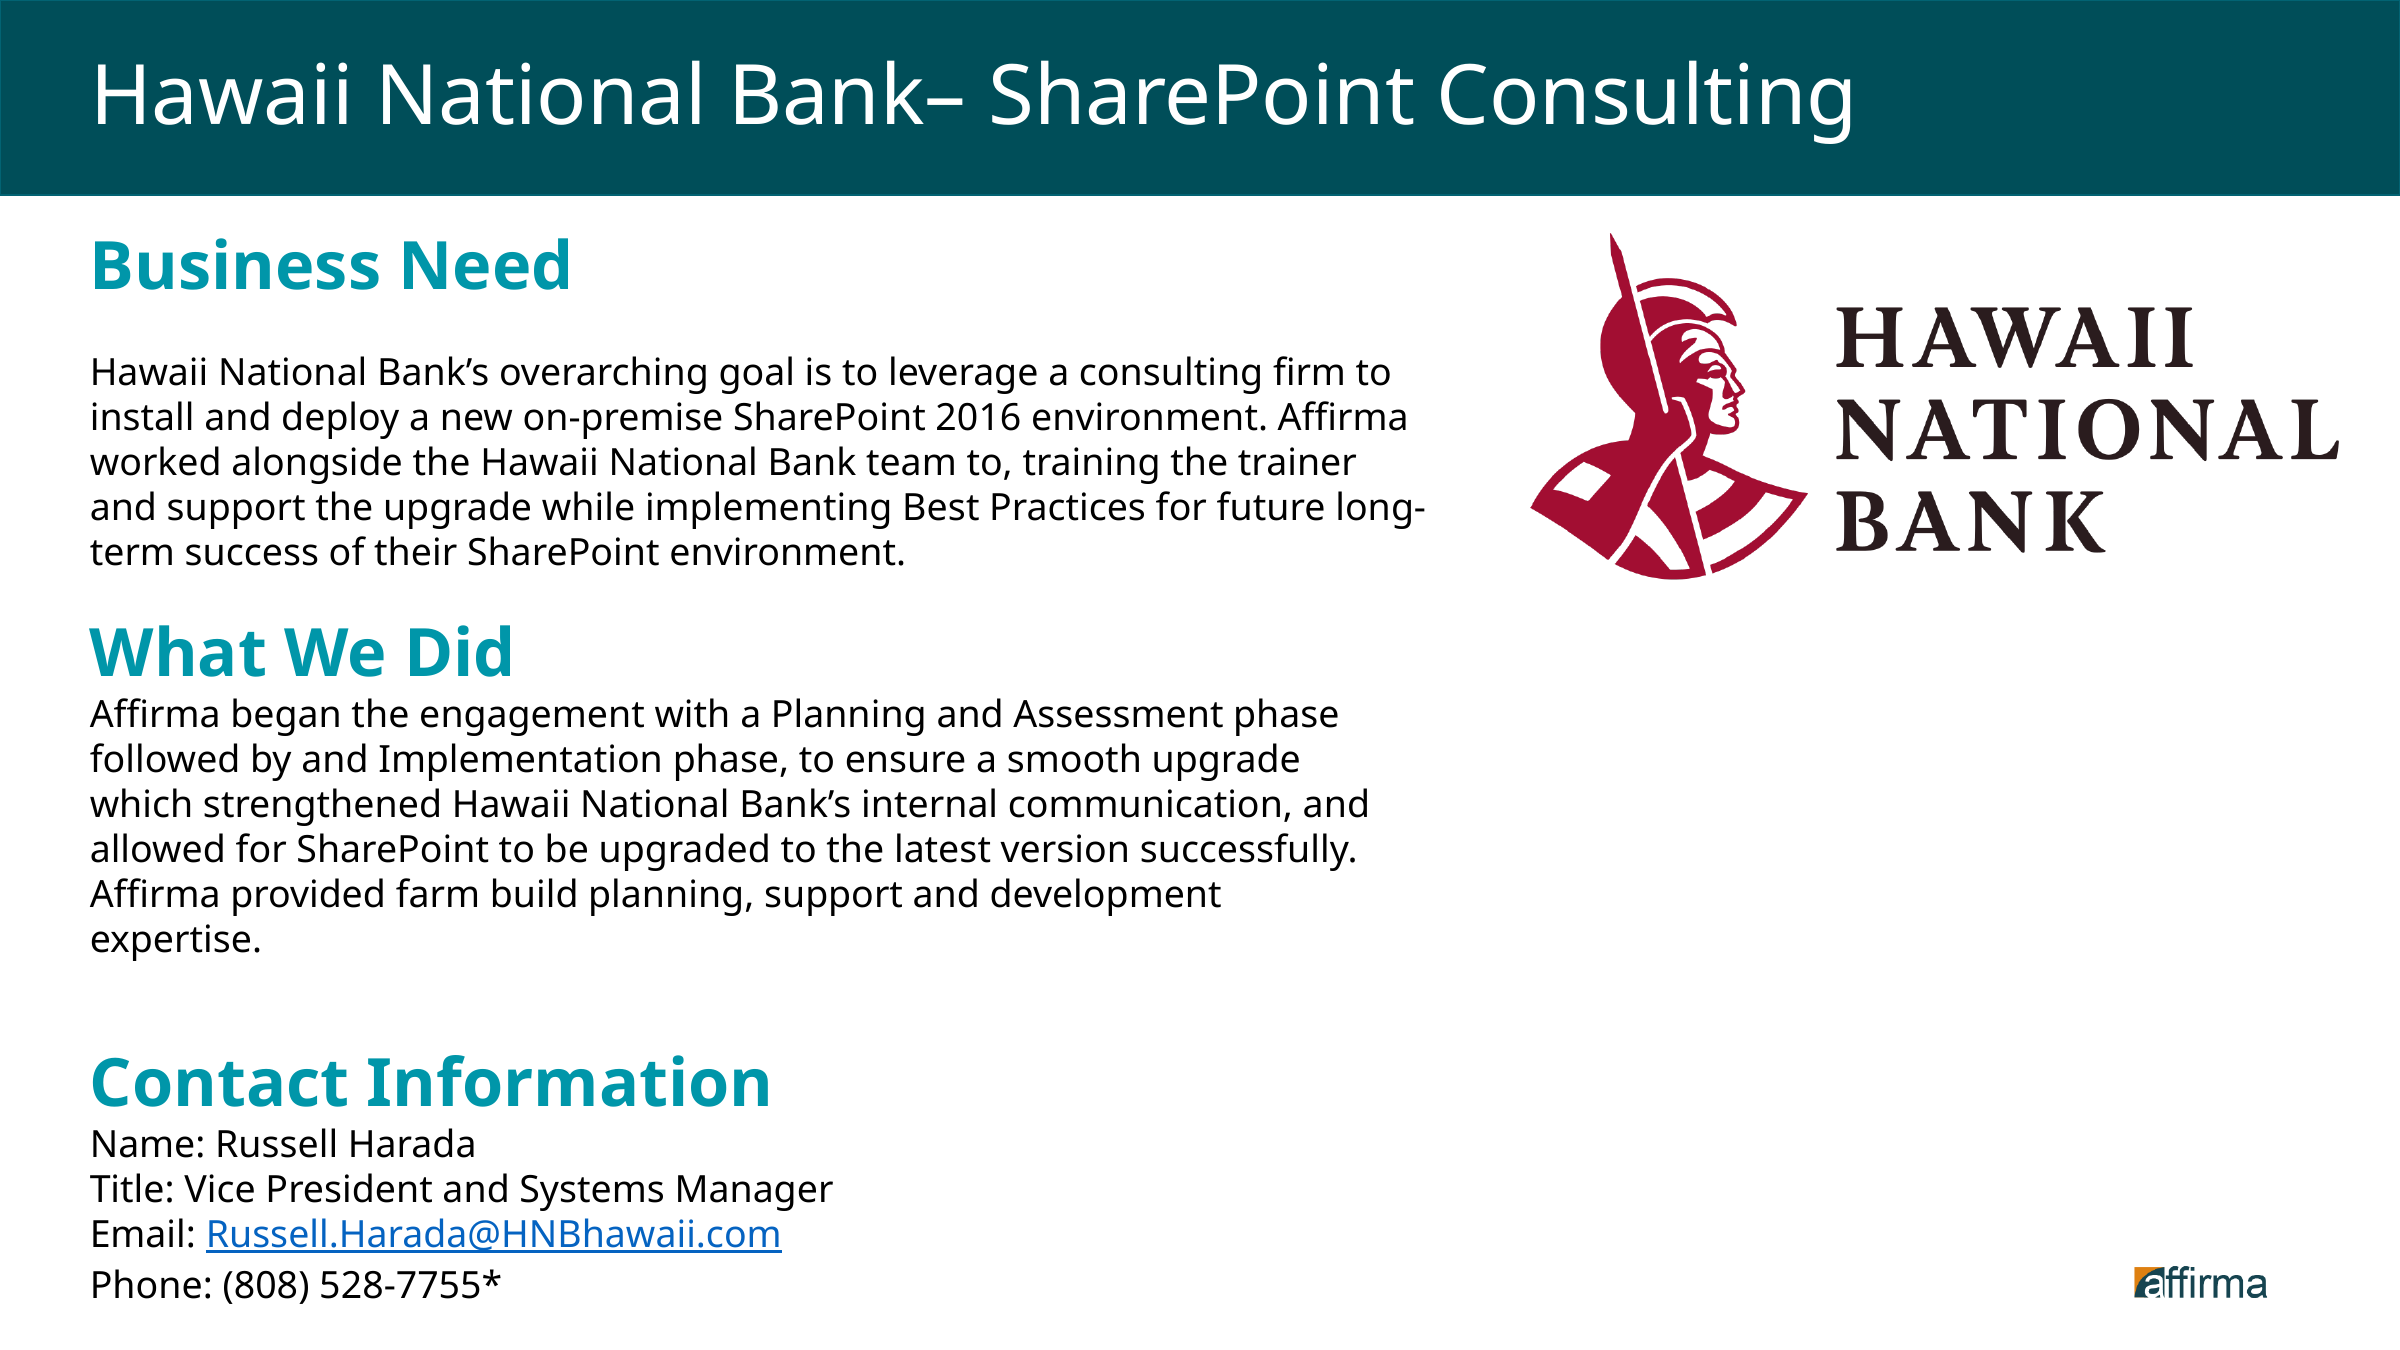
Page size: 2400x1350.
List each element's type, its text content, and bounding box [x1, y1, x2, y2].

picture [2130, 1260, 2270, 1305]
text_box Business Need Hawaii National Bank’s overarching goal is to leverage a consulting firm to install and deploy a new on-premise SharePoint 2016 environment. Affirma worked alongside the Hawaii National Bank team to, training the trainer and support the upgrade while implementing Best Practices for future long-term success of their SharePoint environment. [74, 215, 1443, 580]
text_box What We Did Affirma began the engagement with a Planning and Assessment phase followed by and Implementation phase, to ensure a smooth upgrade which strengthened Hawaii National Bank’s internal communication, and allowed for SharePoint to be upgraded to the latest version successfully. Affirma provided farm build planning, support and development expertise. Contact Information Name: Russell Harada Title: Vice President and Systems Manager Email: Russell.Harada@HNBhawaii.com Phone: (808) 528-7755* [75, 602, 1419, 1314]
picture [1530, 233, 2339, 584]
title Hawaii National Bank– SharePoint Consulting [75, 45, 2325, 150]
